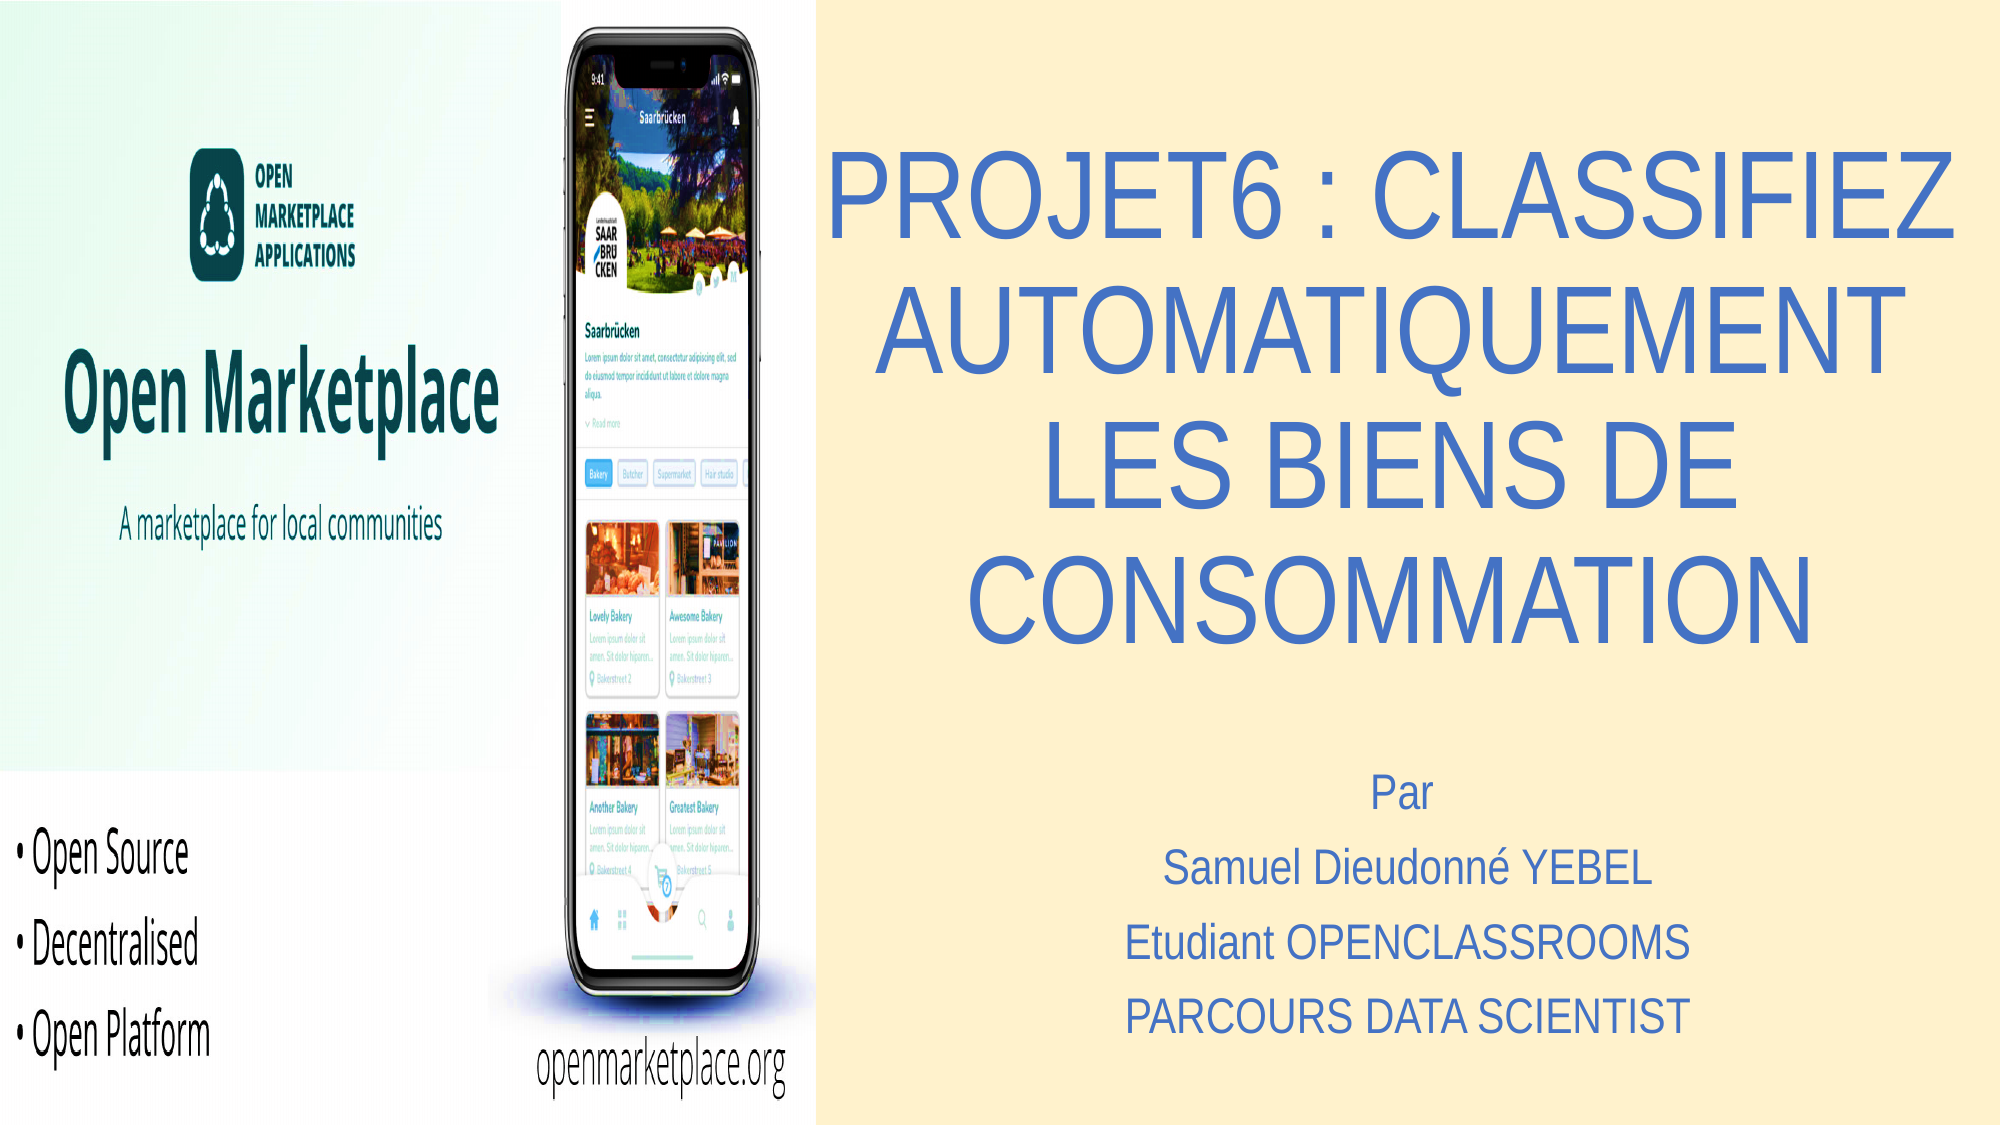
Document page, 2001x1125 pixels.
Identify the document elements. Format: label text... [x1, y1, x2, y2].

picture [0, 0, 816, 1125]
title PROJET6 : CLASSIFIEZ AUTOMATIQUEMENT LES BIENS DE CONSOMMATION [816, 0, 2000, 678]
subtitle Par Samuel Dieudonné YEBEL Etudiant OPENCLASSROOMS PARCOURS DATA SCIENTIST [816, 678, 2000, 1125]
